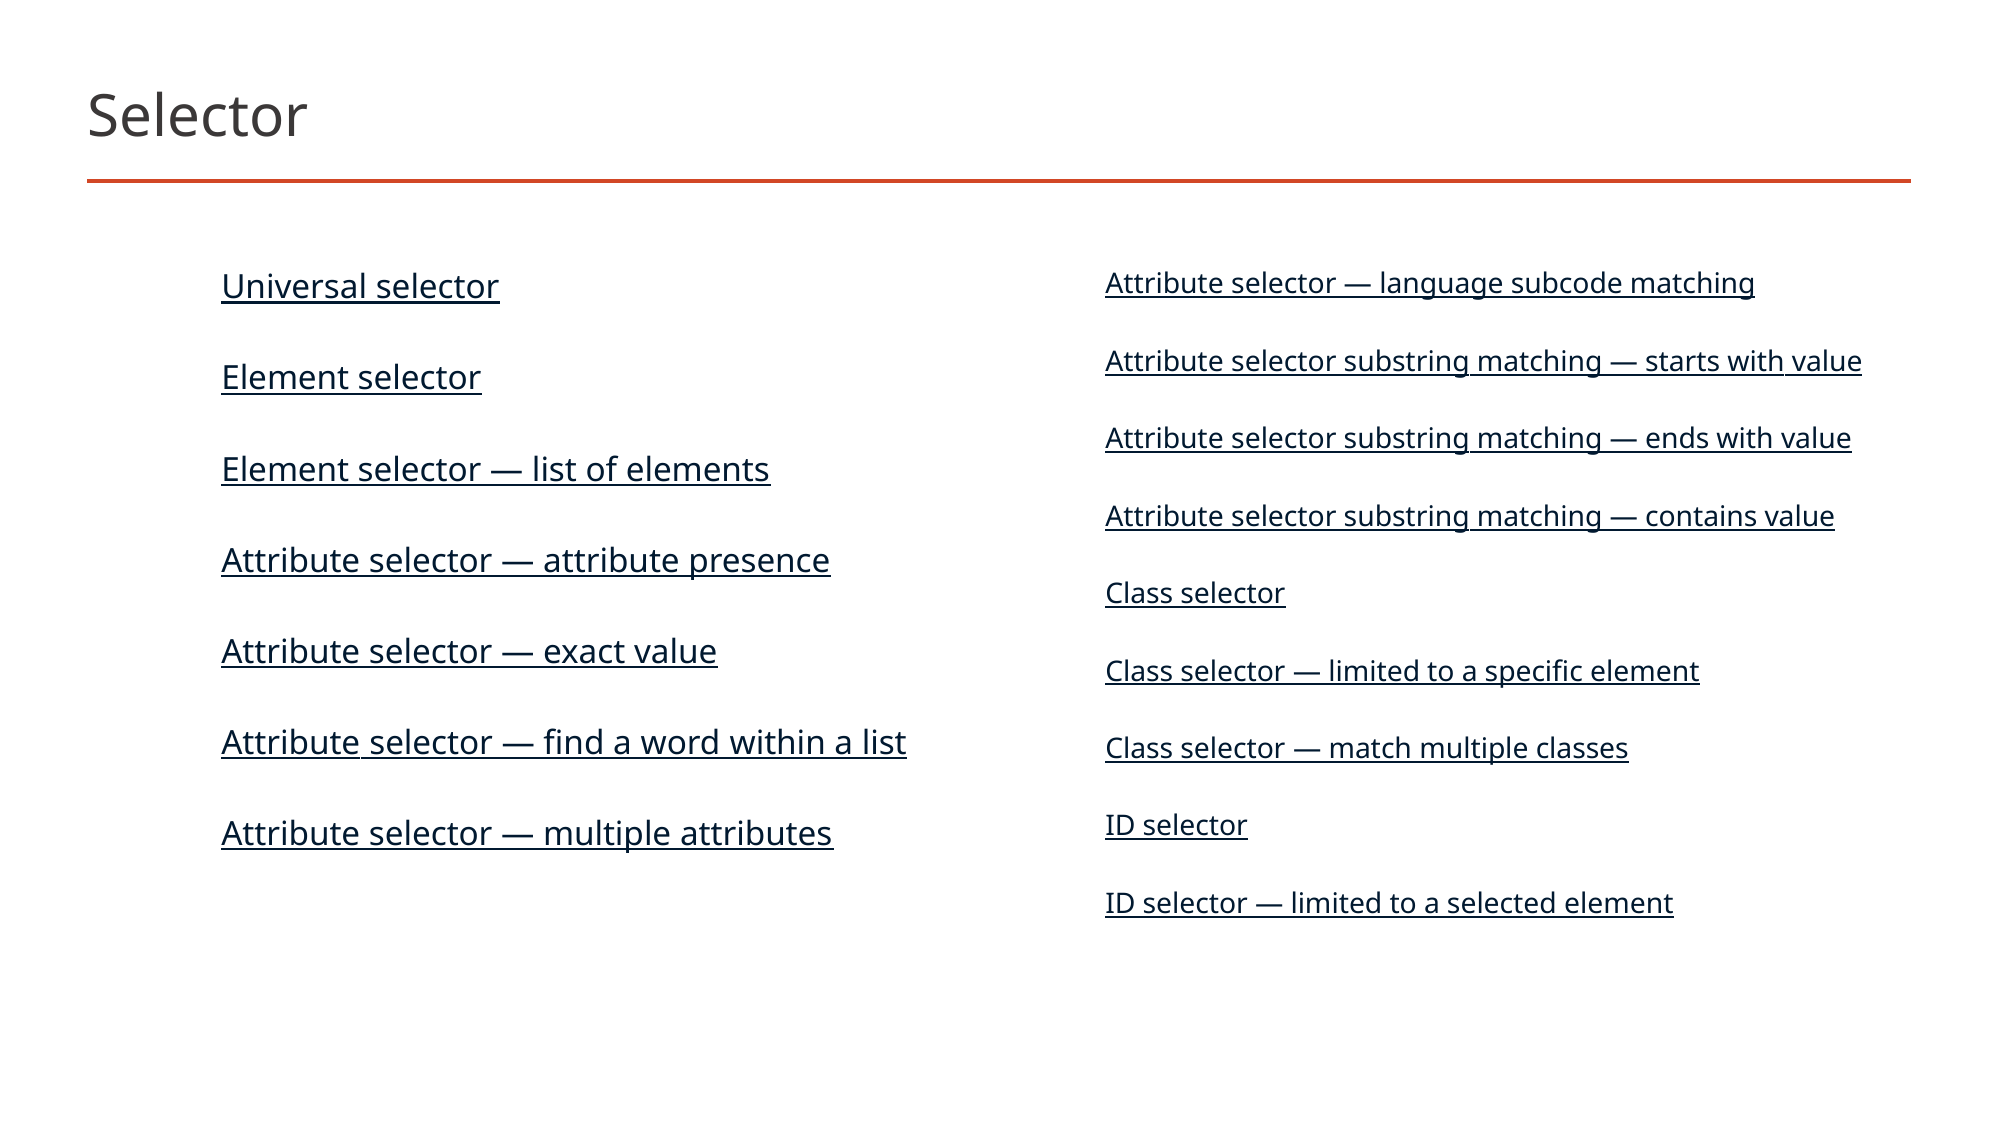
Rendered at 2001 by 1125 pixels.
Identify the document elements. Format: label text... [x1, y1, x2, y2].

title Selector [72, 70, 1912, 163]
list Attribute selector — language subcode matching Attribute selector substring matching — starts with value Attribute selector substring matching — ends with value Attribute selector substring matching — contains value Class selector Class selector — limited to a specific element Class selector — match multiple classes ID selector ID selector — limited to a selected element [1090, 258, 1878, 969]
list Universal selector Element selector Element selector — list of elements Attribute selector — attribute presence Attribute selector — exact value Attribute selector — find a word within a list Attribute selector — multiple attributes [206, 258, 994, 969]
